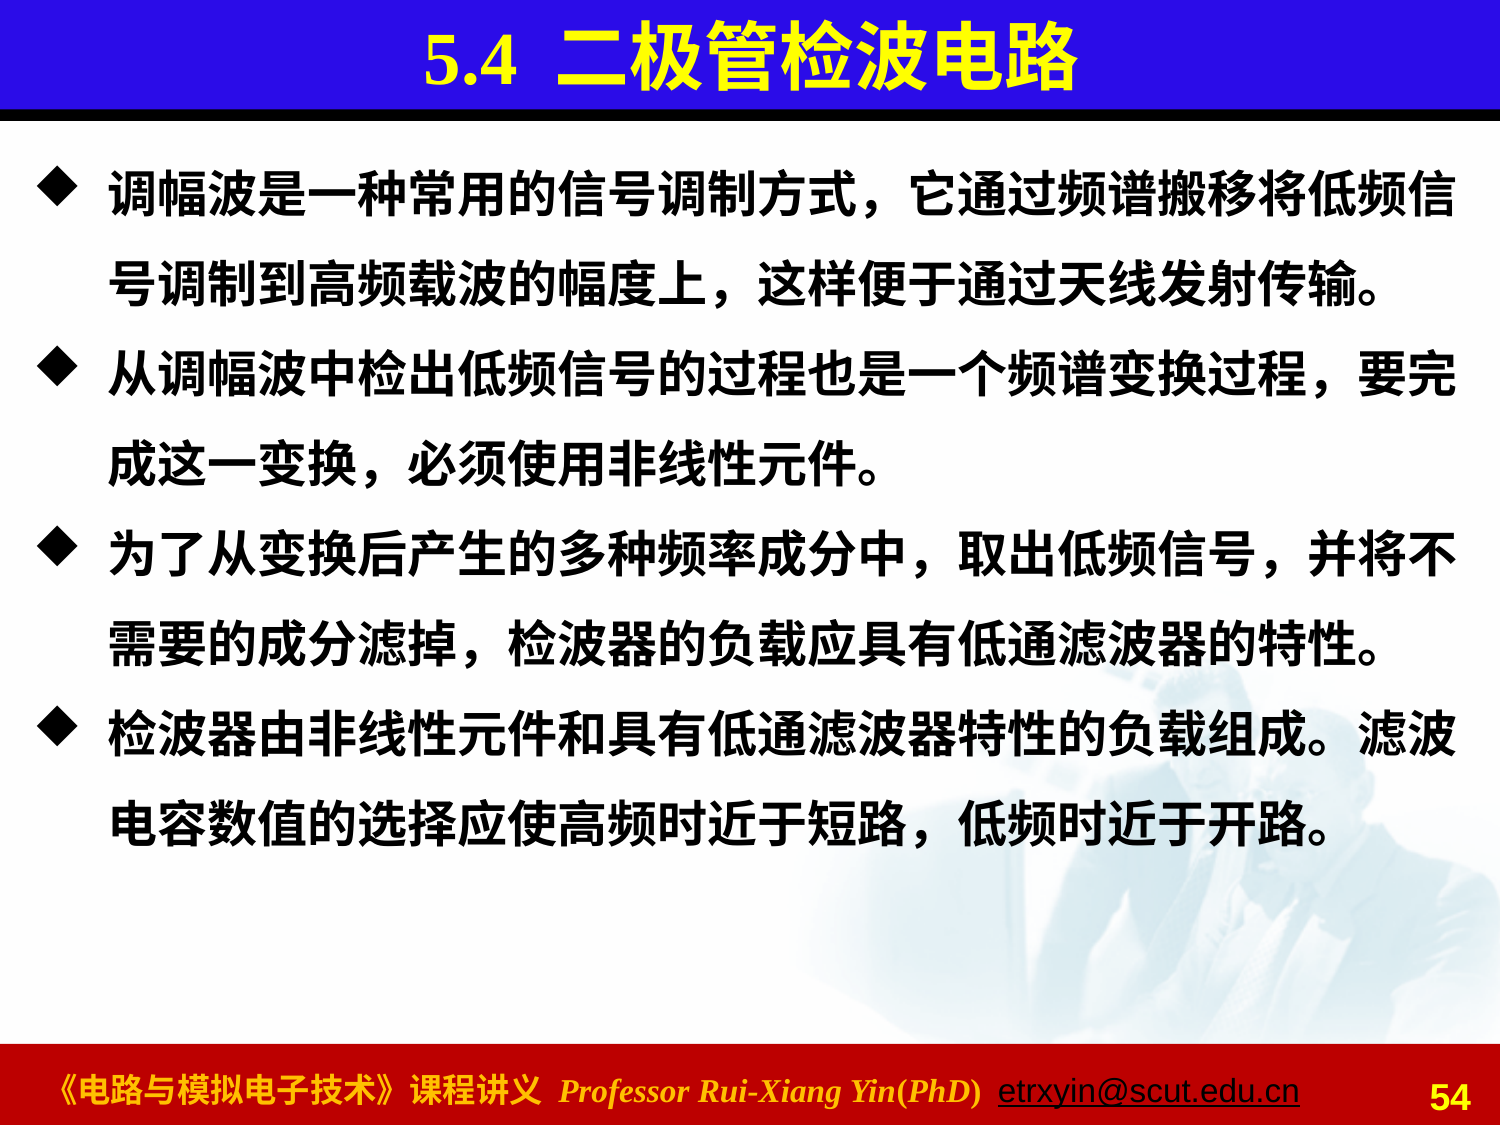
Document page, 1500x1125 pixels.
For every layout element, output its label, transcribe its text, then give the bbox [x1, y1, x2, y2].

title 5.4 二极管检波电路 [0, 0, 1500, 110]
list 调幅波是一种常用的信号调制方式，它通过频谱搬移将低频信号调制到高频载波的幅度上，这样便于通过天线发射传输。 从调幅波中检出低频信号的过程也是一个频谱变换过程，要完成这一变换，必须使用非线性元件。 为了从变换后产生的多种频率成分中，取出低频信号，并将不需要的成分滤掉，检波器的负载应具有低通滤波器的特性。 检波器由非线性元件和具有低通滤波器特性的负载组成。滤波电容数值的选择应使高频时近于短路，低频时近于开路。 [17, 125, 1477, 1035]
picture [0, 121, 1500, 1043]
slide_number 54 [1344, 1065, 1486, 1113]
